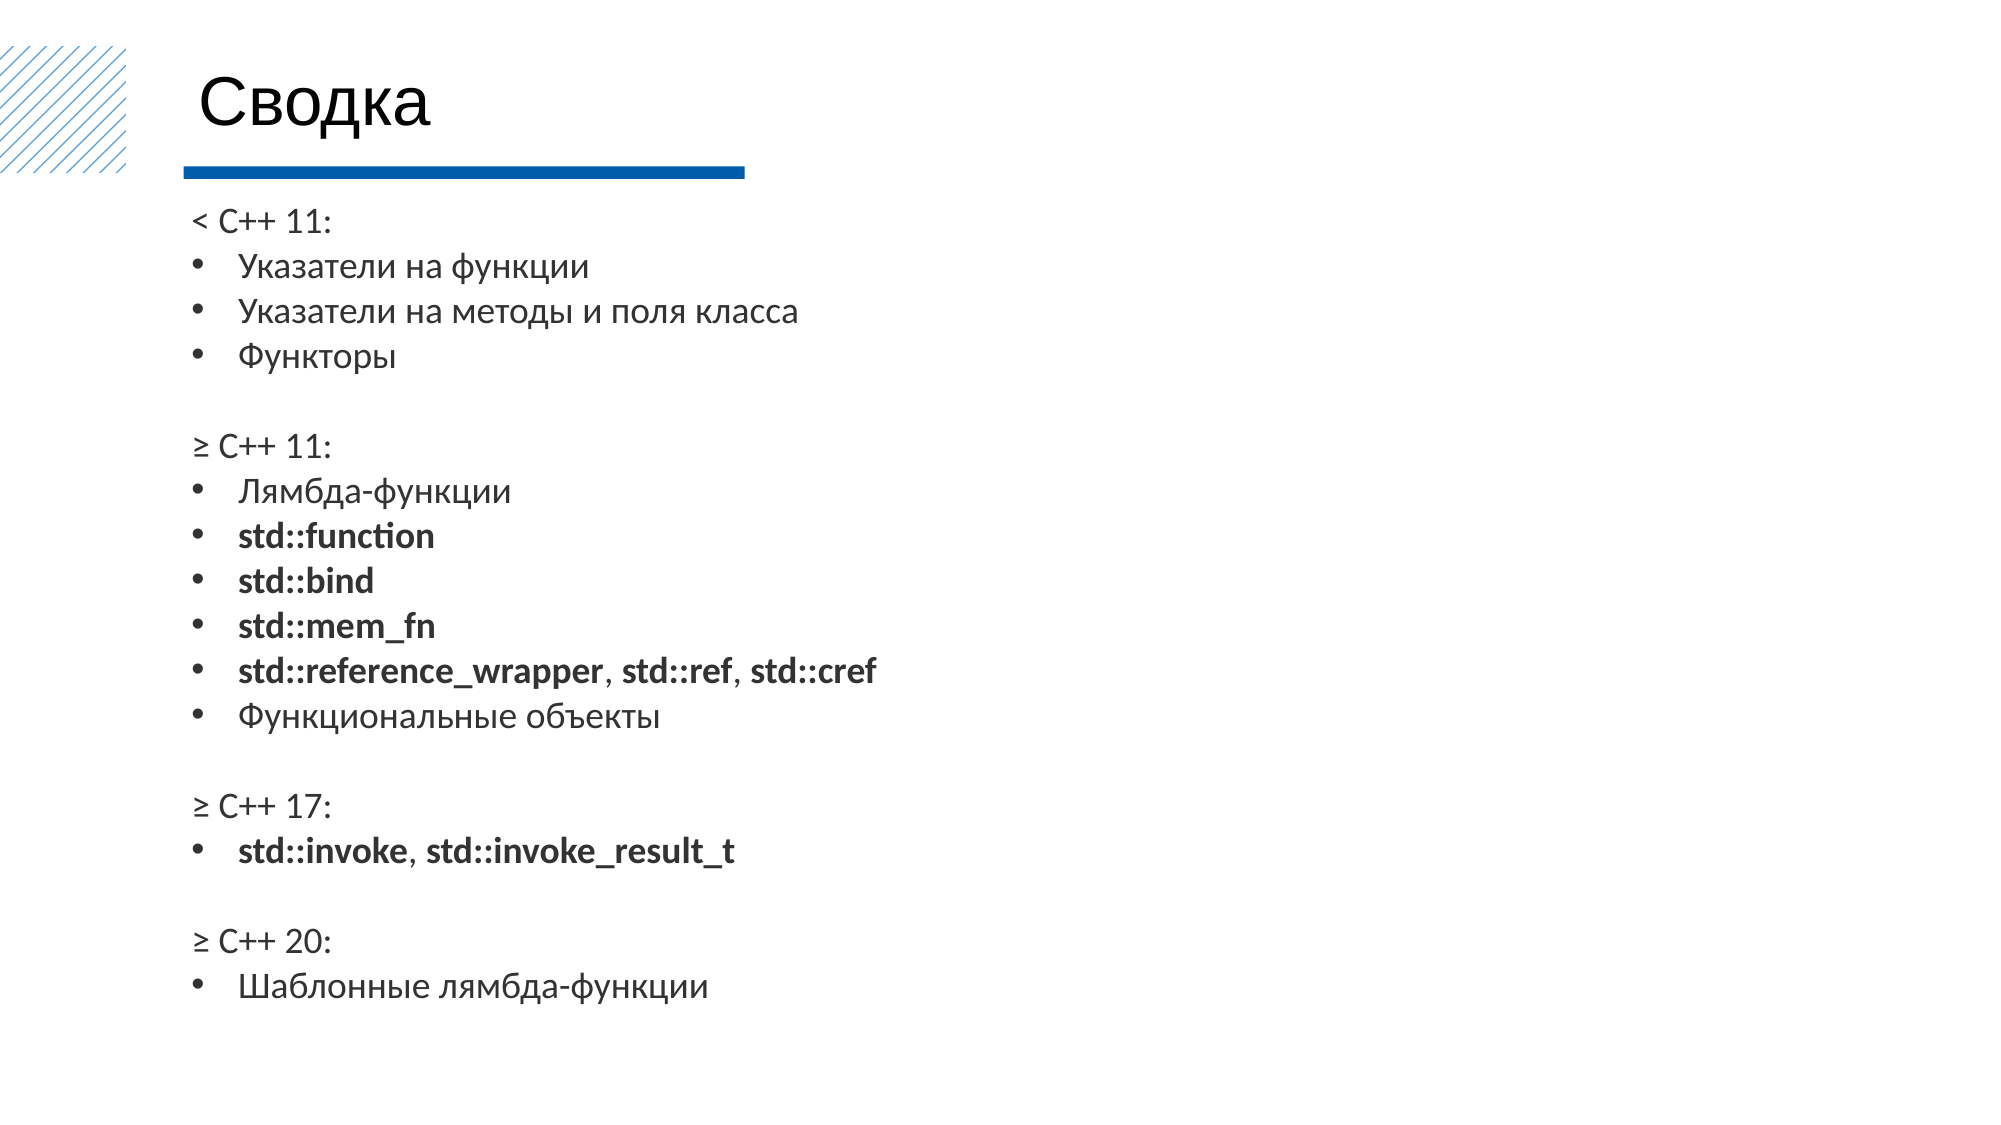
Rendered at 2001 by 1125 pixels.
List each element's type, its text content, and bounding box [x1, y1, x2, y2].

list Сводка [183, 58, 1780, 149]
text_box < C++ 11: Указатели на функции Указатели на методы и поля класса Функторы ≥ C++ 11: Лямбда-функции std::function std::bind std::mem_fn std::reference_wrapper, std::ref, std::cref Функциональные объекты ≥ C++ 17: std::invoke, std::invoke_result_t ≥ C++ 20: Шаблонные лямбда-функции [183, 188, 1777, 1014]
picture [0, 46, 126, 173]
